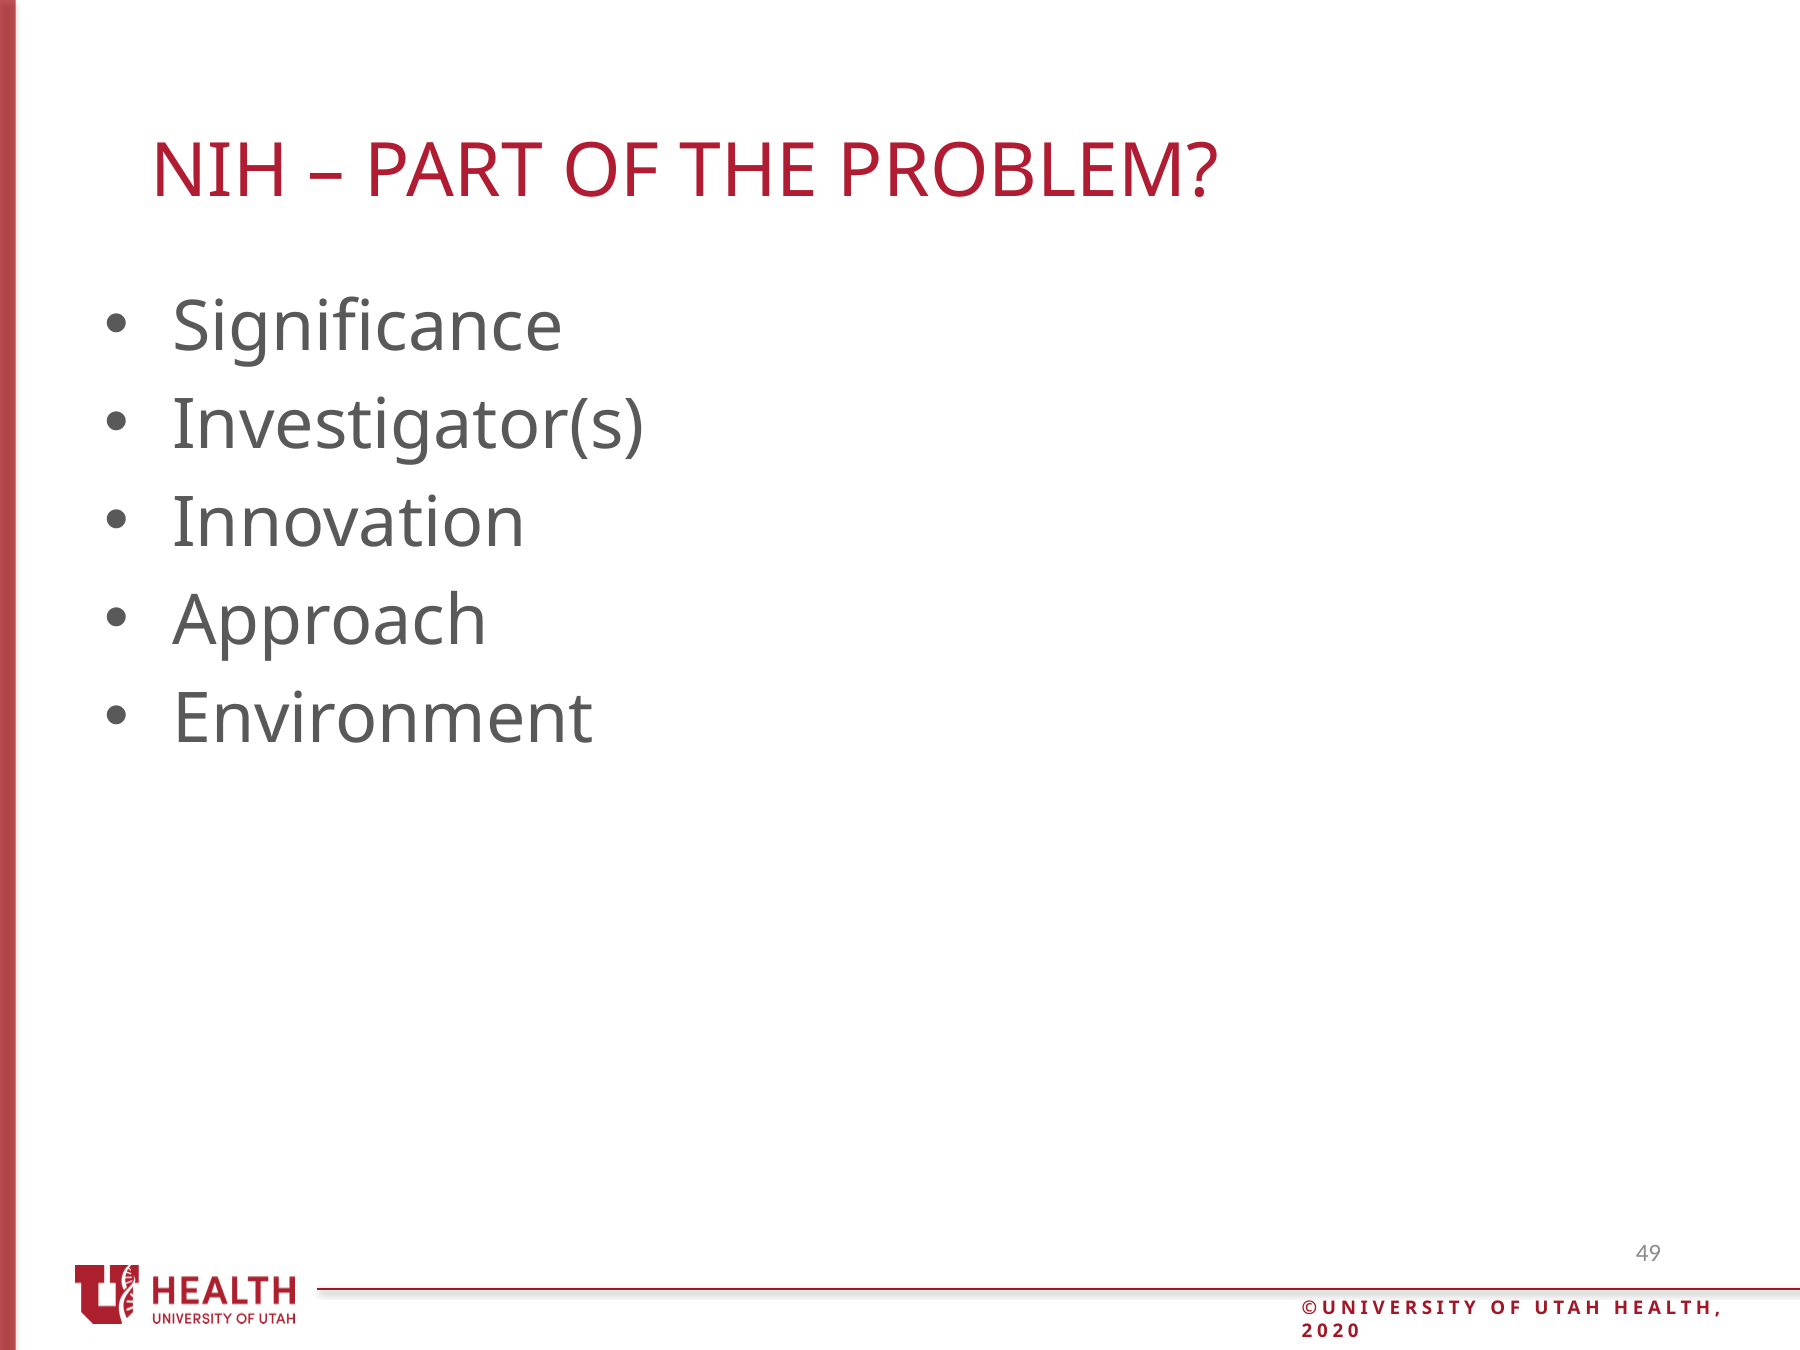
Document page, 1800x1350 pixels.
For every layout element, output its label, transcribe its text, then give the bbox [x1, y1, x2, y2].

list Significance Investigator(s) Innovation Approach Environment [89, 273, 1565, 1185]
title NIH – Part of the Problem? [135, 113, 1730, 223]
picture [75, 1265, 295, 1324]
slide_number 49 [1271, 1215, 1677, 1288]
